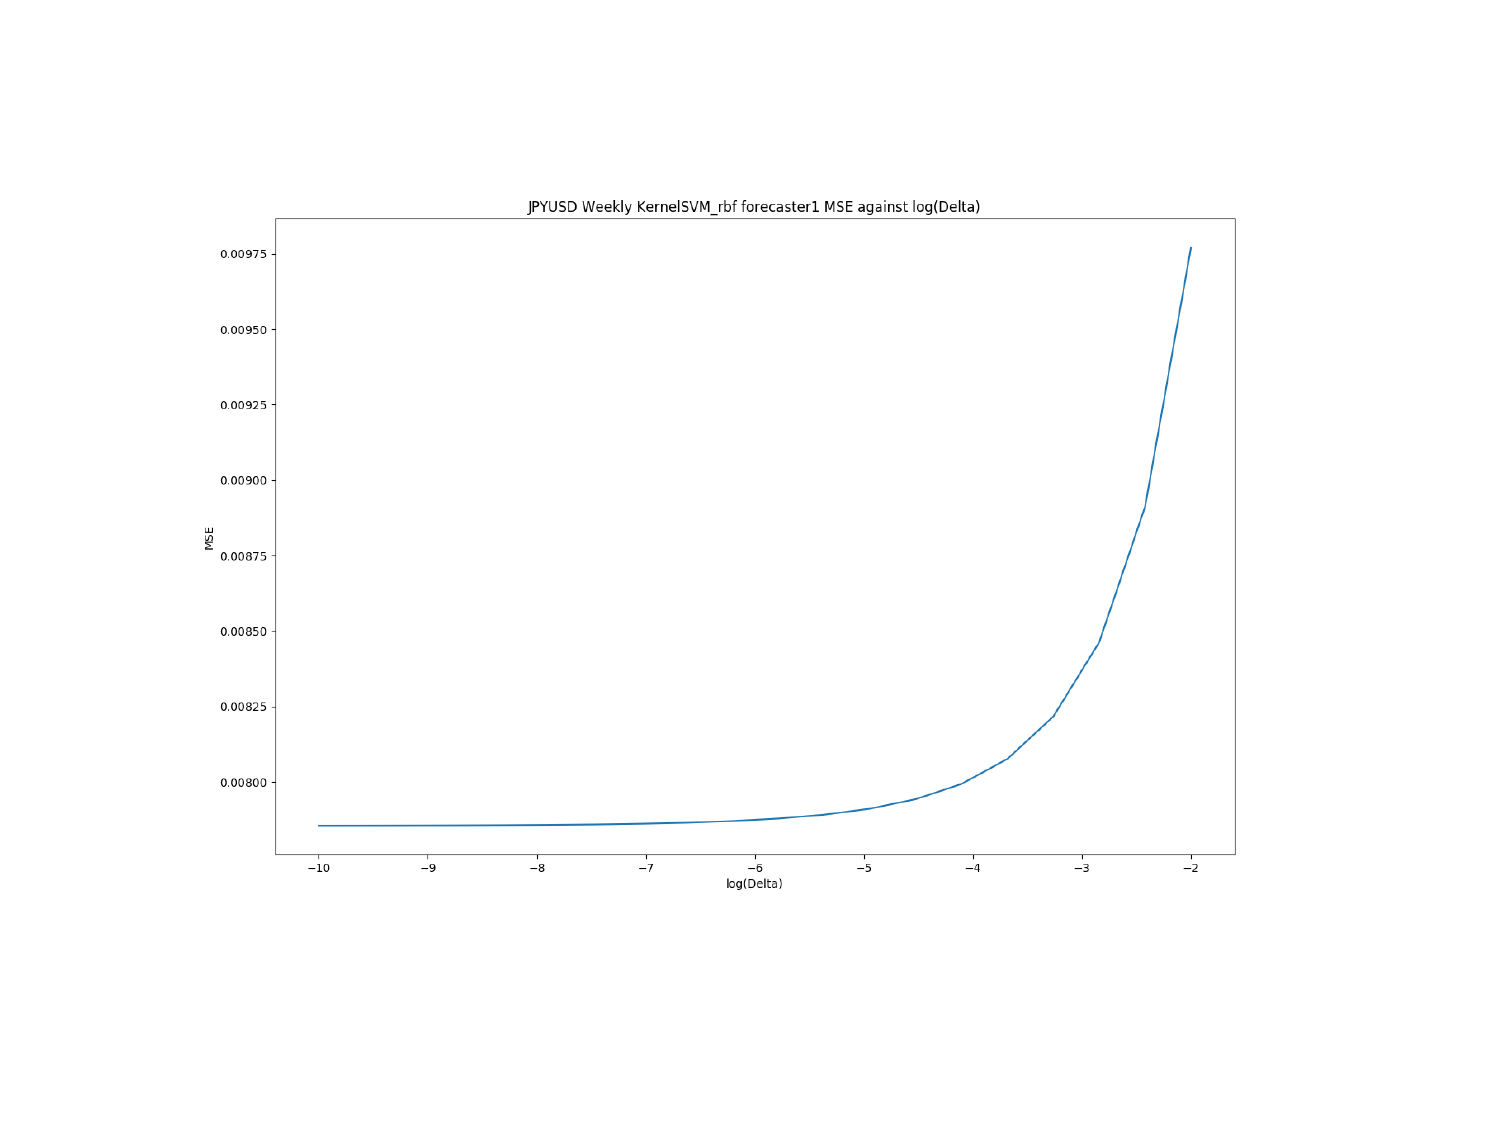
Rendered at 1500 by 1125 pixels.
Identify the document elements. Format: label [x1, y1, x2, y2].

picture [119, 119, 1358, 946]
